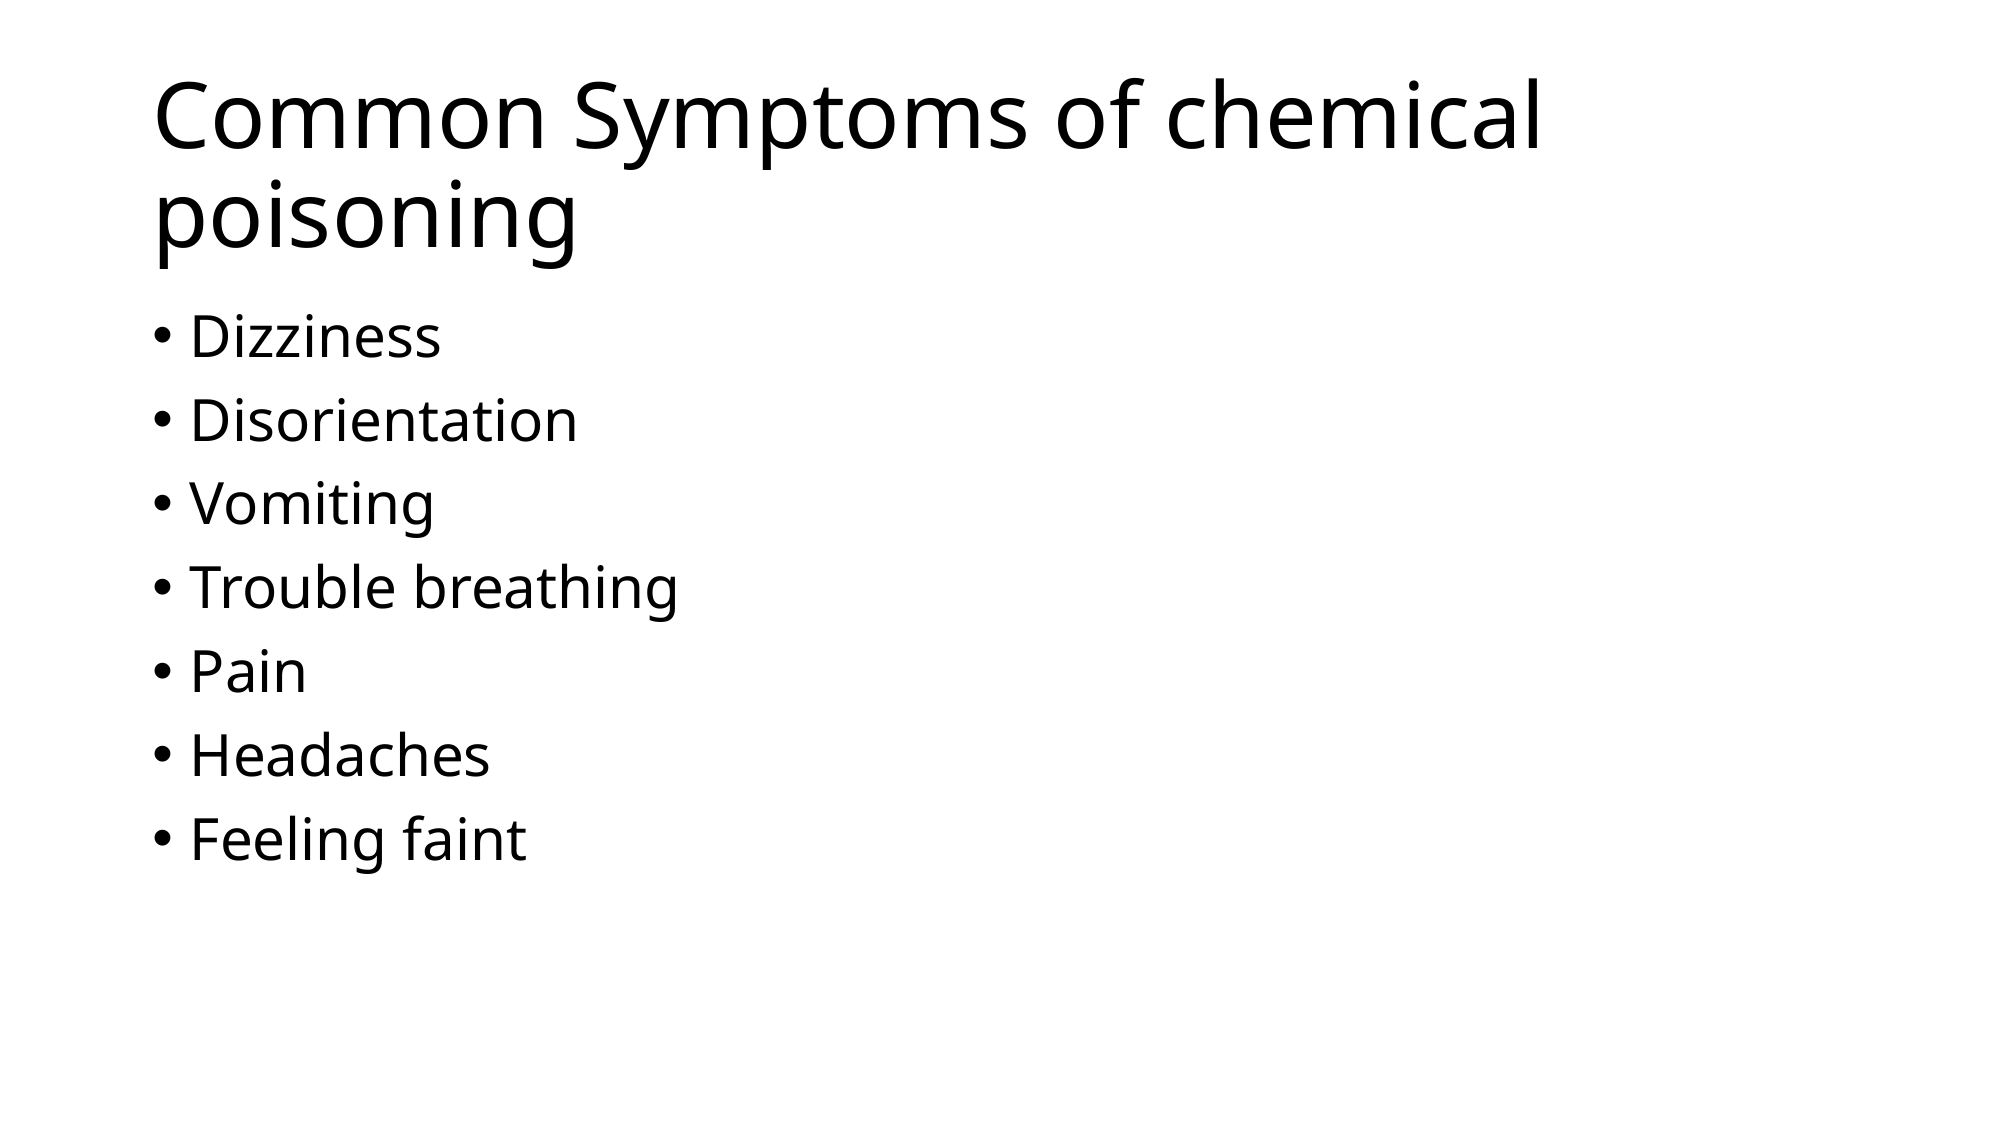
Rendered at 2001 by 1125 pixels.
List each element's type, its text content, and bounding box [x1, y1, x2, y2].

title Common Symptoms of chemical poisoning [137, 59, 1863, 278]
list Dizziness Disorientation Vomiting Trouble breathing Pain Headaches Feeling faint [137, 299, 1863, 1014]
